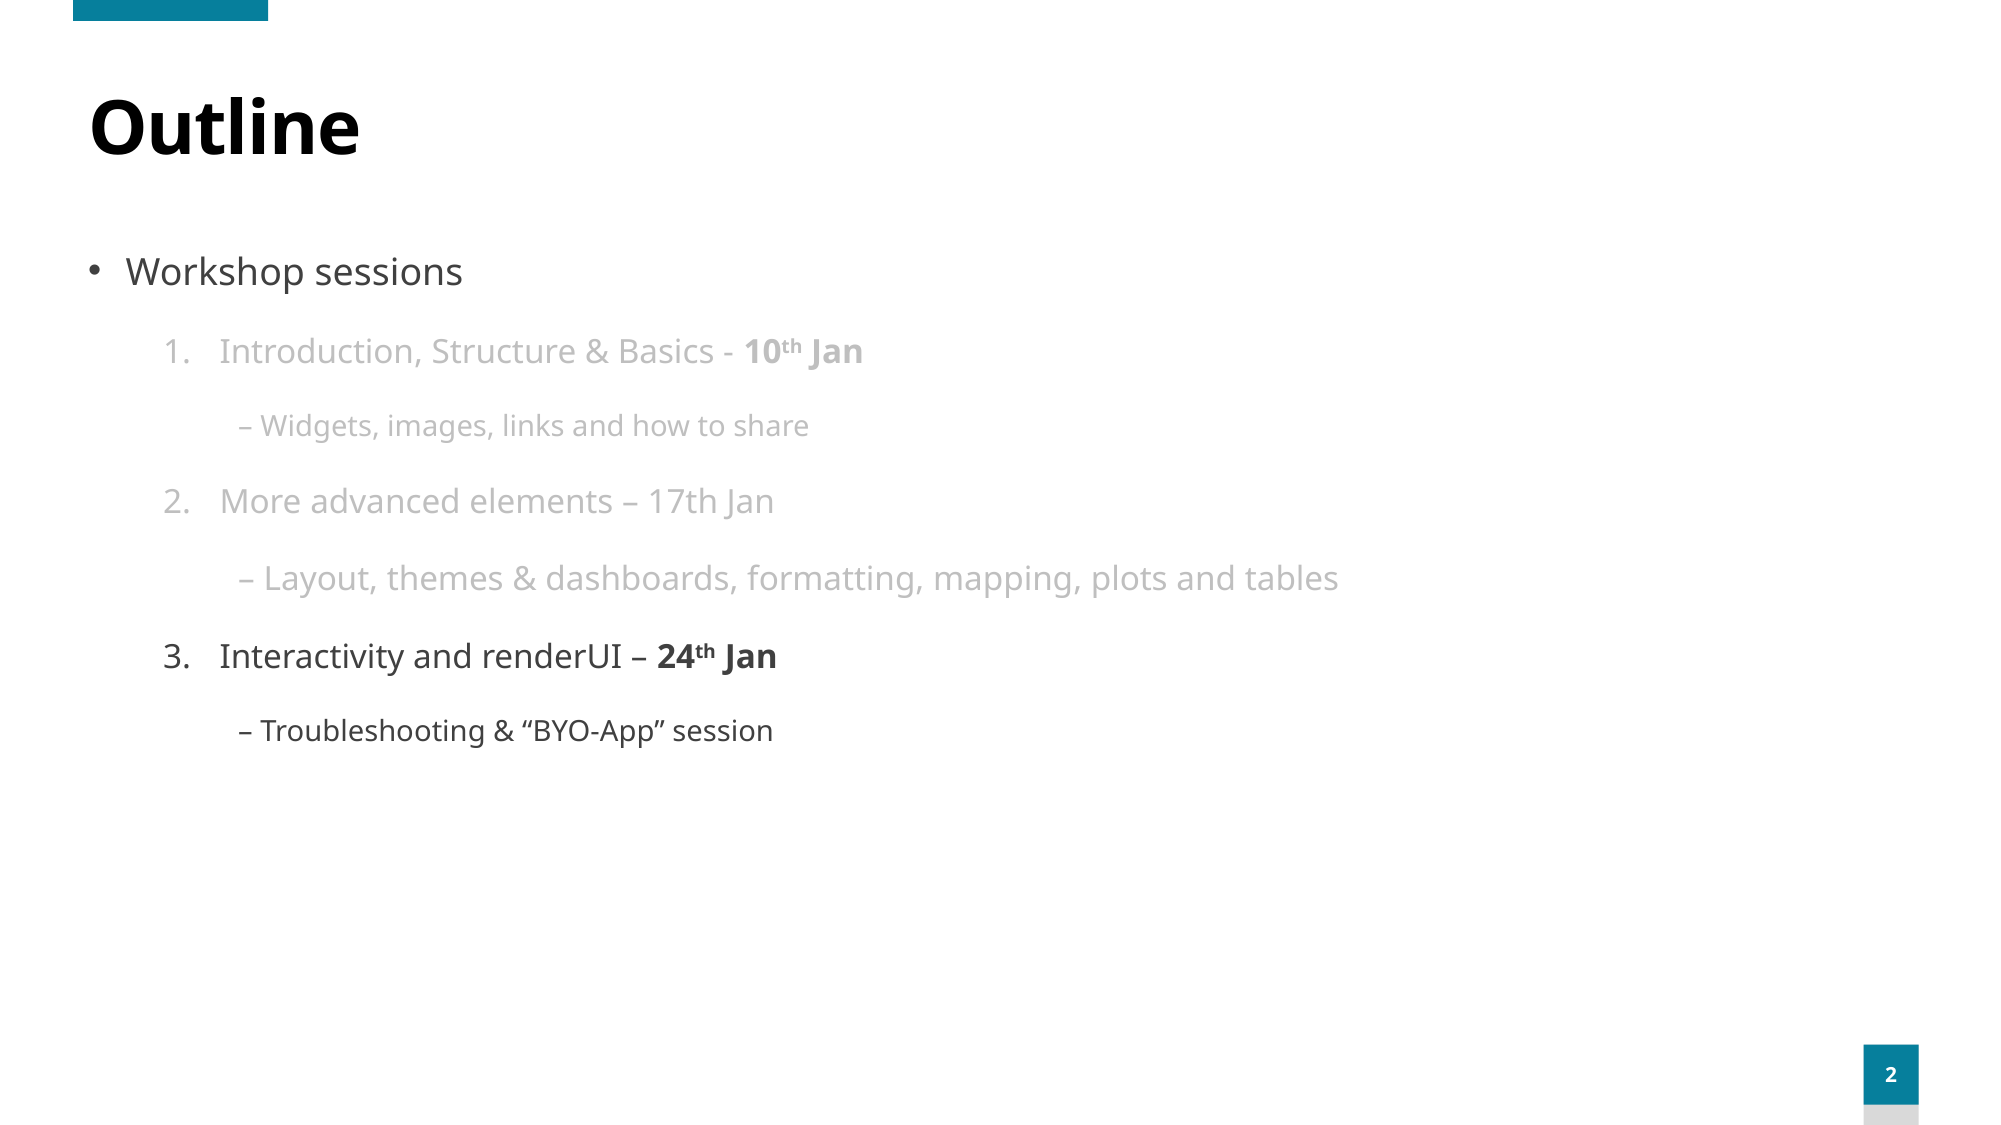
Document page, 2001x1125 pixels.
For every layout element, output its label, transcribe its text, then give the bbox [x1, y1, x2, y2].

list Workshop sessions Introduction, Structure & Basics - 10th Jan – Widgets, images, links and how to share More advanced elements – 17th Jan – Layout, themes & dashboards, formatting, mapping, plots and tables Interactivity and renderUI – 24th Jan – Troubleshooting & “BYO-App” session [73, 239, 1907, 1023]
title Outline [73, 82, 1907, 179]
